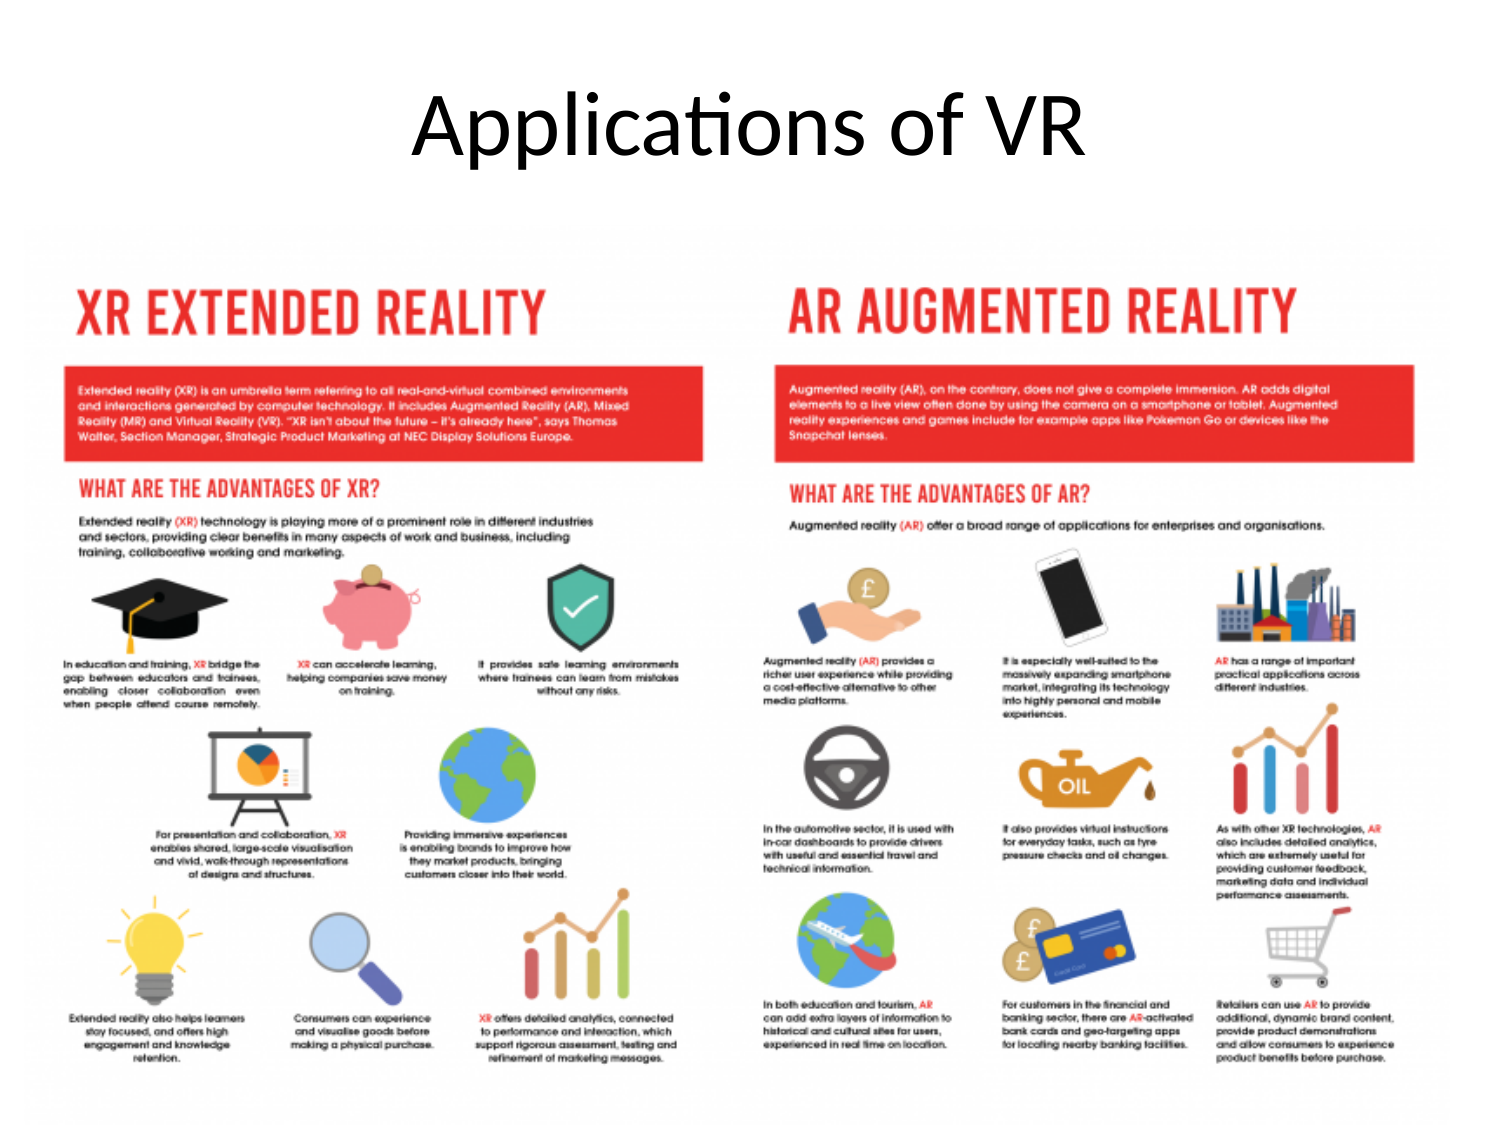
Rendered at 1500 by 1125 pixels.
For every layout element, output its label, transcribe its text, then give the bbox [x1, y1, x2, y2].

title Applications of VR [74, 24, 1426, 213]
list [24, 224, 1451, 1125]
